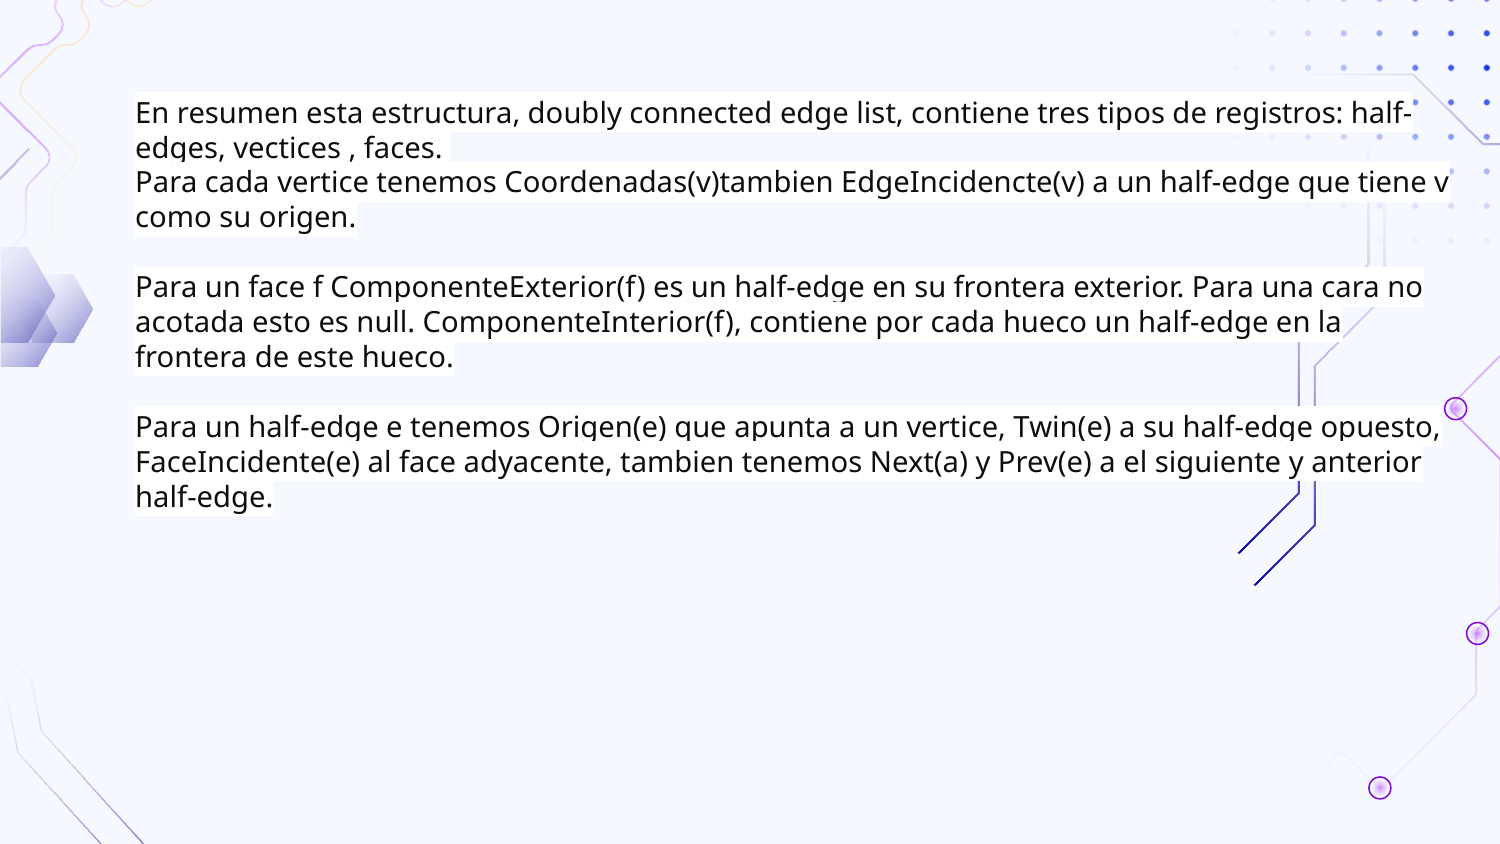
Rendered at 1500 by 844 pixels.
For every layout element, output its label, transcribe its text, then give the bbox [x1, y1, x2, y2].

picture [1208, 0, 1500, 143]
picture [1458, 122, 1500, 279]
list En resumen esta estructura, doubly connected edge list, contiene tres tipos de registros: half-edges, vectices , faces. Para cada vertice tenemos Coordenadas(v)tambien EdgeIncidencte(v) a un half-edge que tiene v como su origen. Para un face f ComponenteExterior(f) es un half-edge en su frontera exterior. Para una cara no acotada esto es null. ComponenteInterior(f), contiene por cada hueco un half-edge en la frontera de este hueco. Para un half-edge e tenemos Origen(e) que apunta a un vertice, Twin(e) a su half-edge opuesto, FaceIncidente(e) al face adyacente, tambien tenemos Next(a) y Prev(e) a el siguiente y anterior half-edge. [135, 78, 1458, 459]
